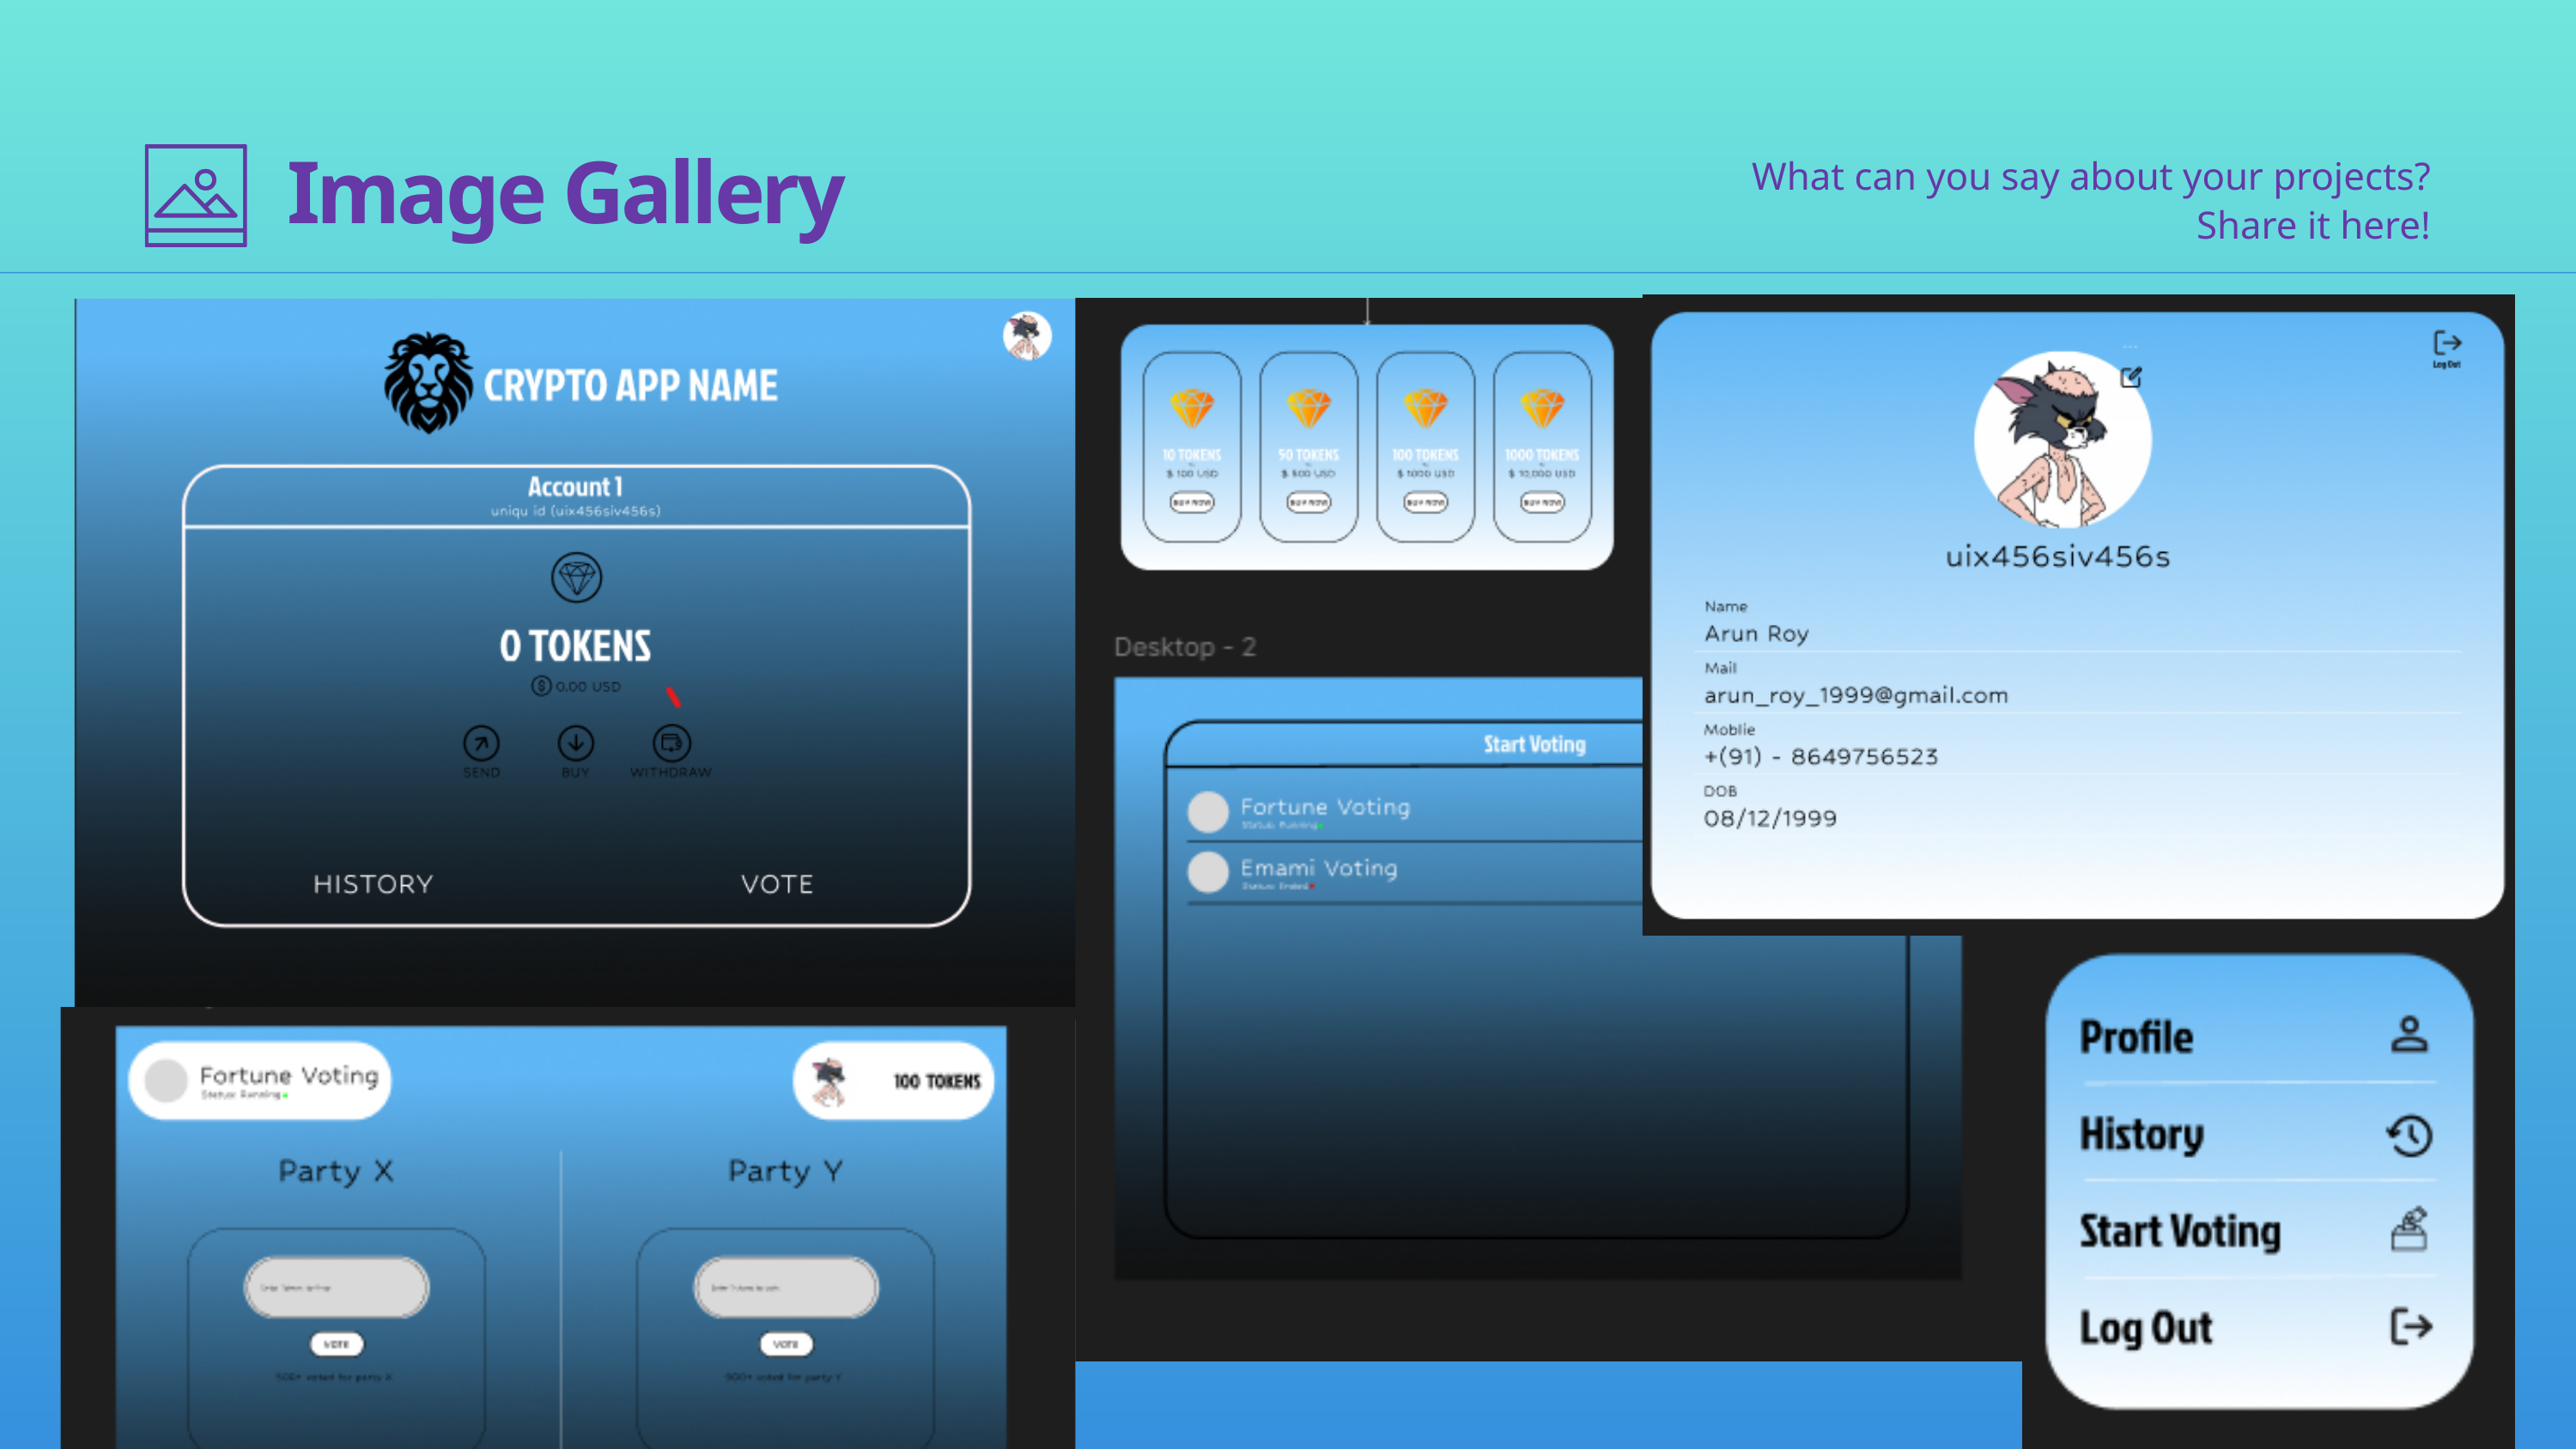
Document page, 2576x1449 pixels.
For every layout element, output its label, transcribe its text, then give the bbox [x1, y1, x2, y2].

text_box [74, 299, 1075, 1007]
text_box [144, 144, 247, 247]
text_box [60, 1007, 1076, 1449]
text_box What can you say about your projects? Share it here! [978, 149, 2432, 246]
text_box Image Gallery [287, 137, 878, 241]
text_box [1075, 298, 1642, 615]
text_box [1075, 615, 2022, 1362]
text_box [1642, 294, 2515, 936]
text_box [2022, 935, 2515, 1449]
